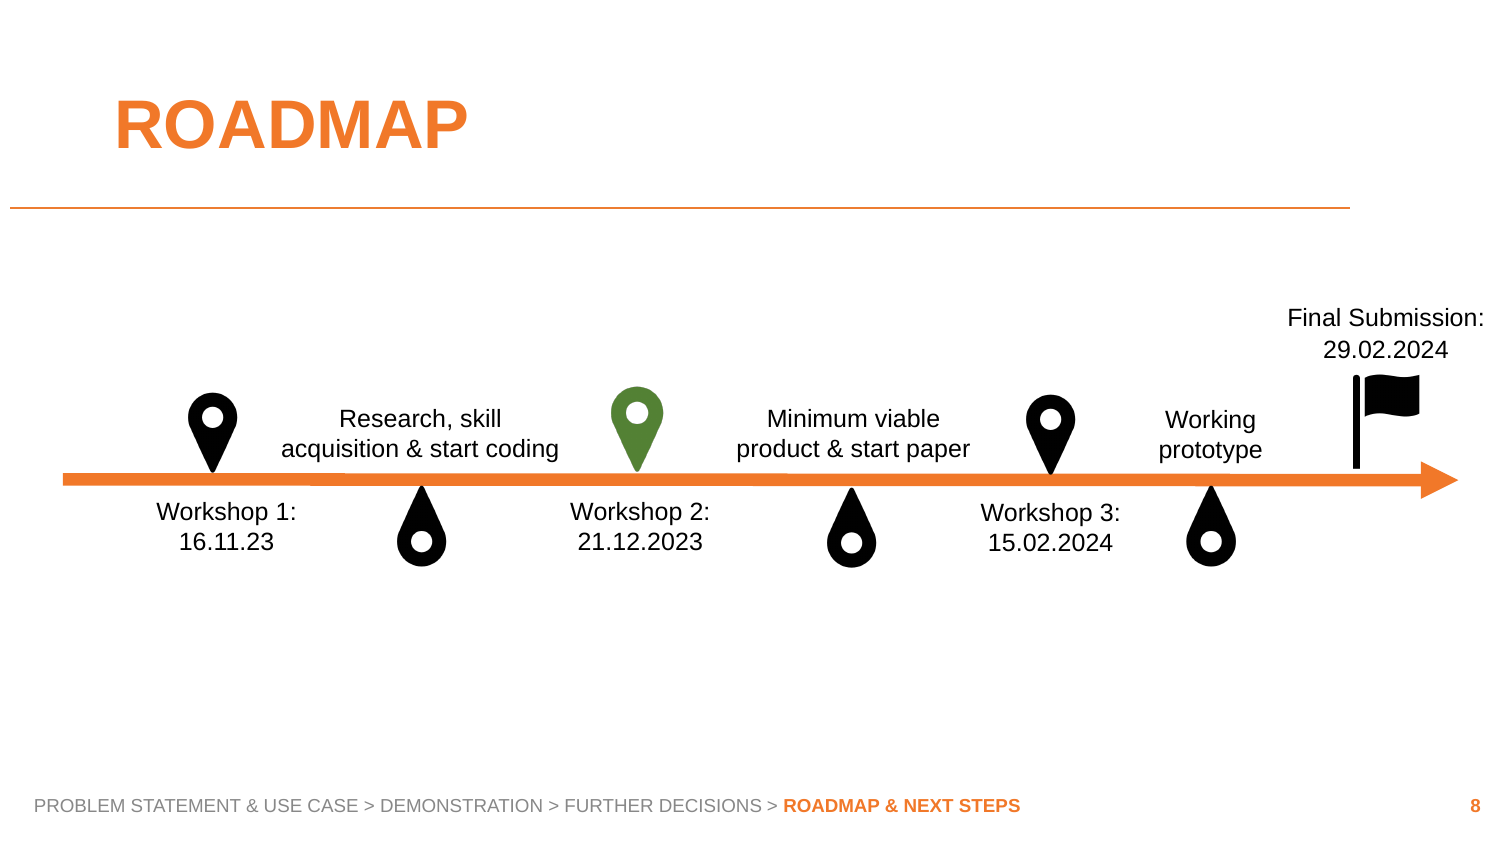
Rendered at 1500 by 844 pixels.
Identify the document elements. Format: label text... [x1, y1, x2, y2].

slide_number 8 [1288, 782, 1493, 827]
text_box Minimum viable product & start paper [724, 396, 983, 468]
text_box PROBLEM STATEMENT & USE CASE > DEMONSTRATION > FURTHER DECISIONS > ROADMAP & NEXT STEPS [22, 782, 1288, 827]
picture [1154, 469, 1268, 583]
picture [994, 377, 1108, 491]
text_box Final Submission: 29.02.2024 [1275, 293, 1497, 369]
text_box Workshop 2: 21.12.2023 [530, 490, 751, 562]
picture [364, 469, 478, 583]
text_box Research, skill acquisition & start coding [273, 397, 572, 469]
title ROADMAP [103, 44, 1397, 208]
text_box Workshop 3: 15.02.2024 [957, 491, 1144, 563]
picture [577, 369, 697, 490]
picture [155, 376, 269, 490]
text_box Working prototype [1113, 398, 1319, 470]
picture [1329, 367, 1443, 481]
picture [794, 470, 908, 584]
text_box Workshop 1: 16.11.23 [140, 490, 313, 562]
